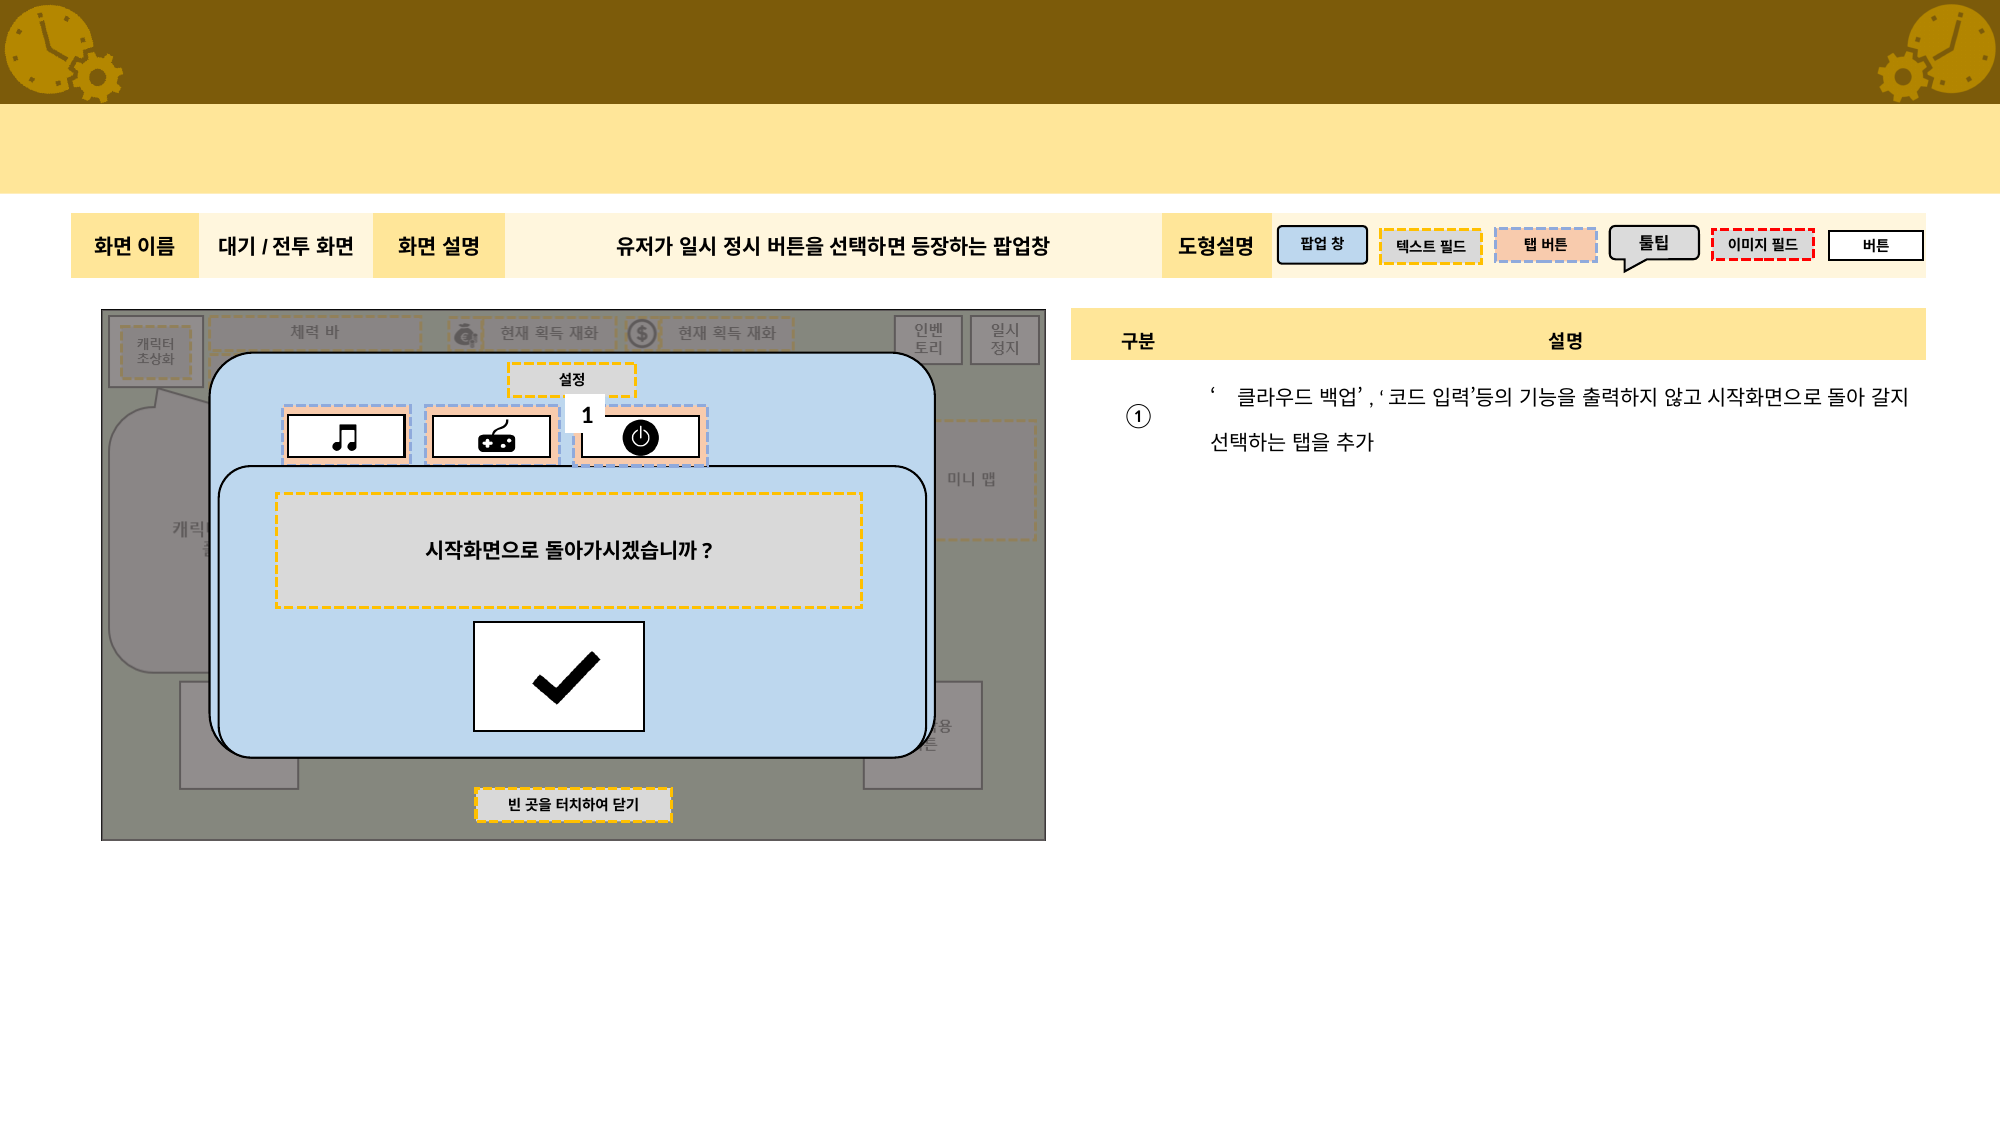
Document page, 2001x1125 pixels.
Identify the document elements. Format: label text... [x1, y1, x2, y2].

text_box 텍스트 필드 [1380, 229, 1483, 264]
table_header 대기/전투 화면 [199, 213, 373, 278]
table_header 유저가 일시 정시 버튼을 선택하면 등장하는 팝업창 [505, 213, 1162, 278]
table_header 설명 [1206, 308, 1926, 360]
text_box 팝업 창 [1276, 225, 1369, 265]
table_header 도형설명 [1162, 213, 1272, 278]
table_header [1272, 213, 1926, 278]
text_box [474, 616, 645, 739]
table_cell ‘클라우드 백업’, ‘코드 입력’등의 기능을 출력하지 않고 시작화면으로 돌아 갈지 선택하는 탭을 추가 [1206, 360, 1926, 463]
text_box 탭 버튼 [1494, 227, 1597, 262]
picture [101, 309, 1046, 841]
table_cell ① [1071, 360, 1206, 463]
text_box 이미지 필드 [1711, 229, 1815, 260]
text_box 버튼 [1828, 230, 1924, 261]
text_box 툴팁 [1608, 224, 1701, 274]
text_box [287, 414, 551, 462]
table_header 구분 [1071, 308, 1206, 360]
table_header 화면 설명 [373, 213, 505, 278]
table_header 화면 이름 [71, 213, 199, 278]
